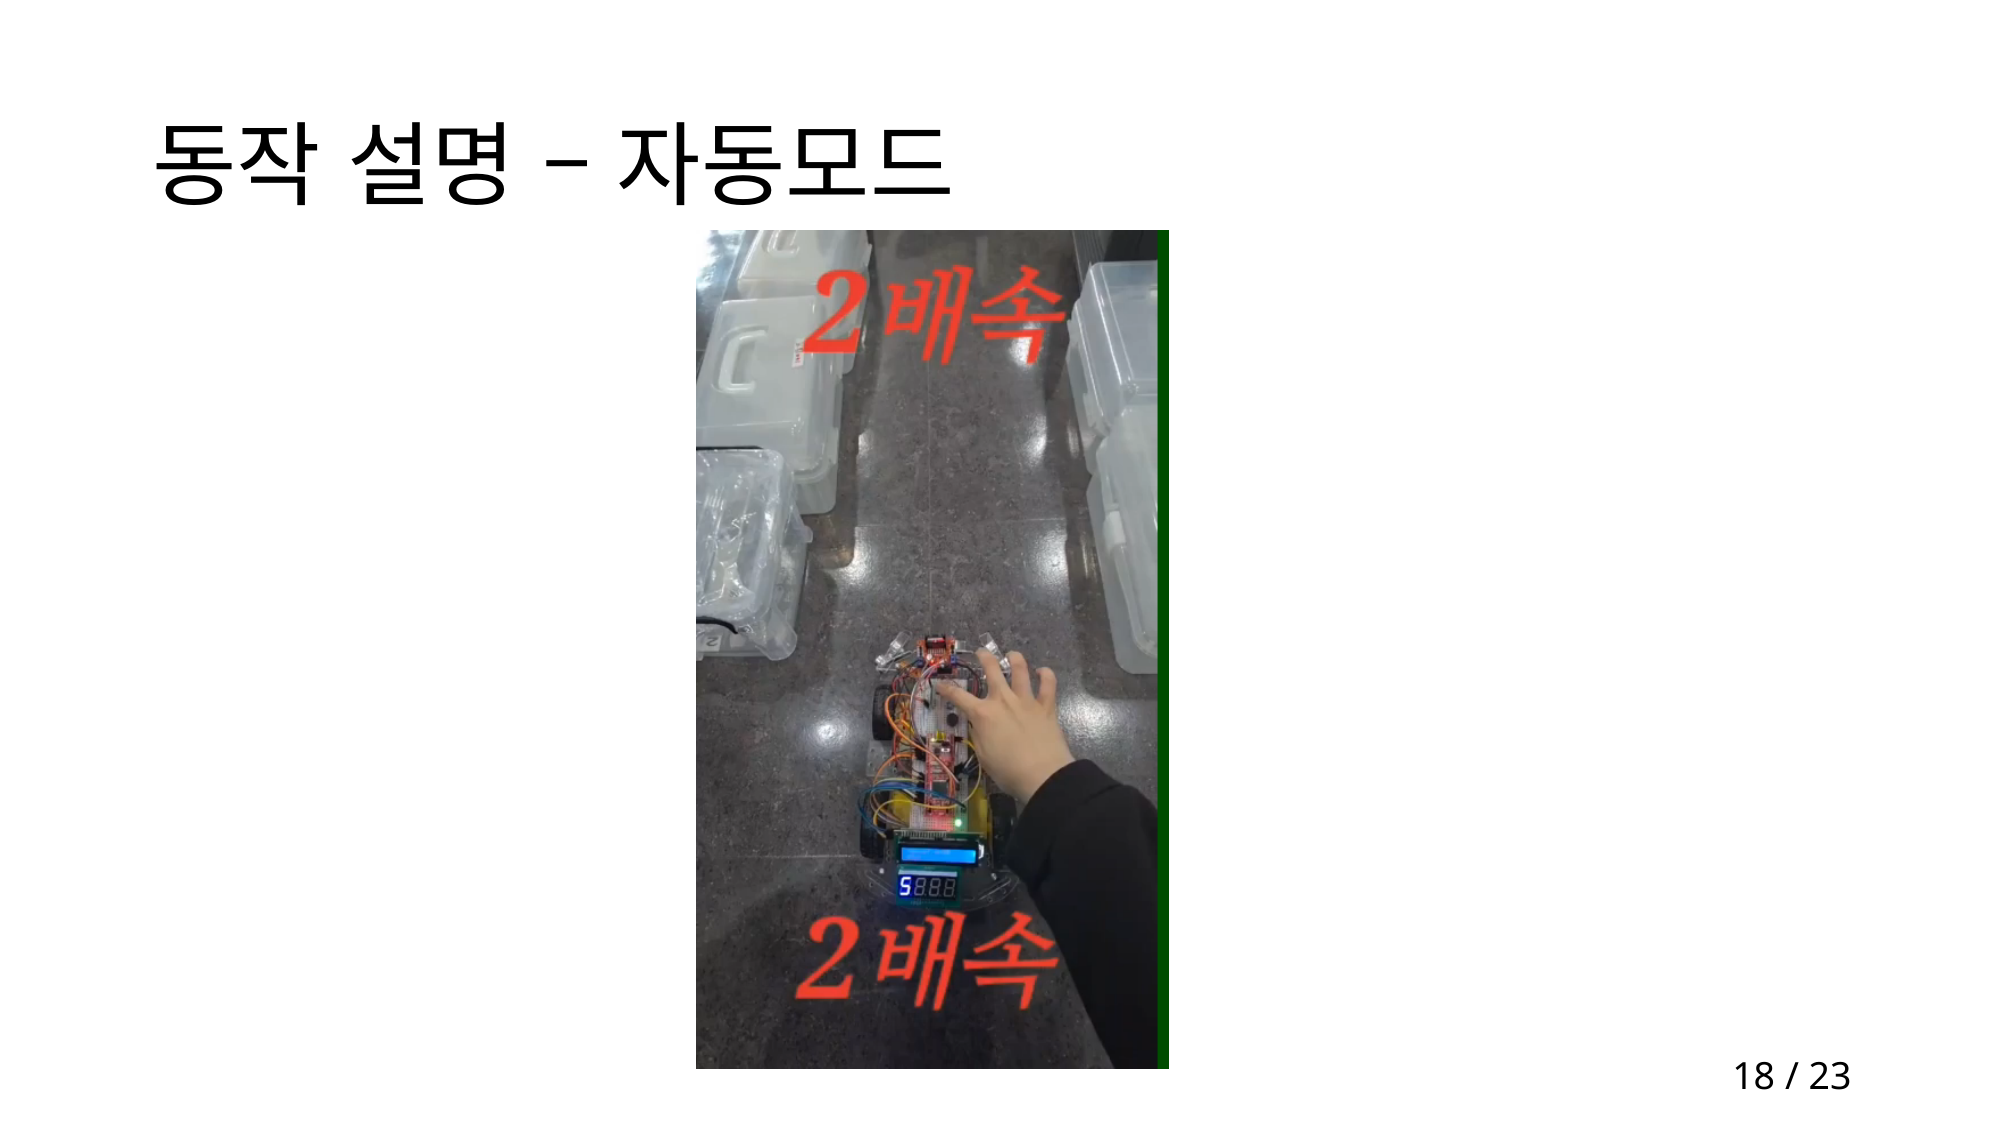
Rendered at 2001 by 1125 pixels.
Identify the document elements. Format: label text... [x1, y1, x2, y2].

title 동작 설명 – 자동모드 [137, 59, 1863, 278]
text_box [695, 229, 1169, 1070]
